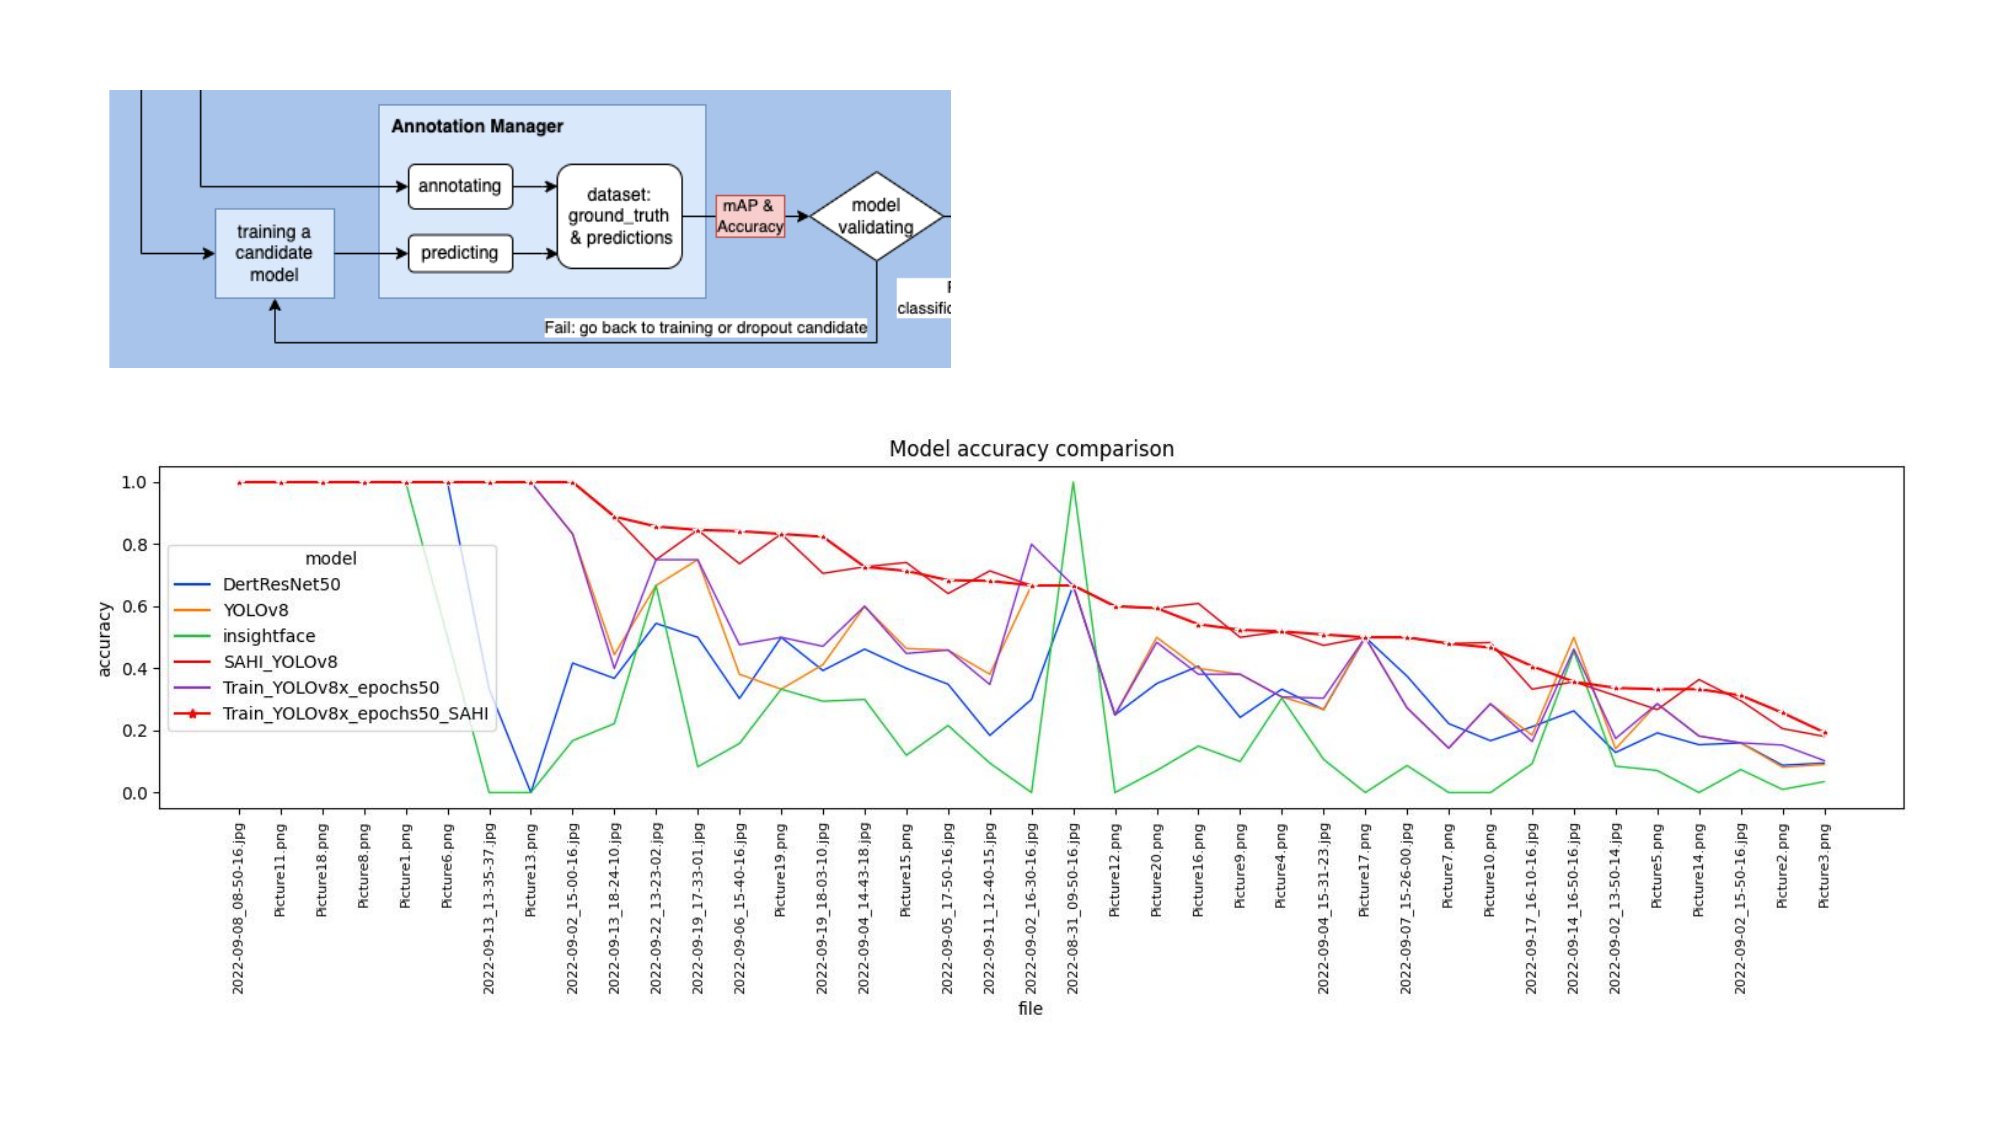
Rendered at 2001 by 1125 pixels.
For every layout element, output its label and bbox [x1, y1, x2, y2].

picture [109, 90, 952, 368]
picture [77, 422, 1922, 1038]
